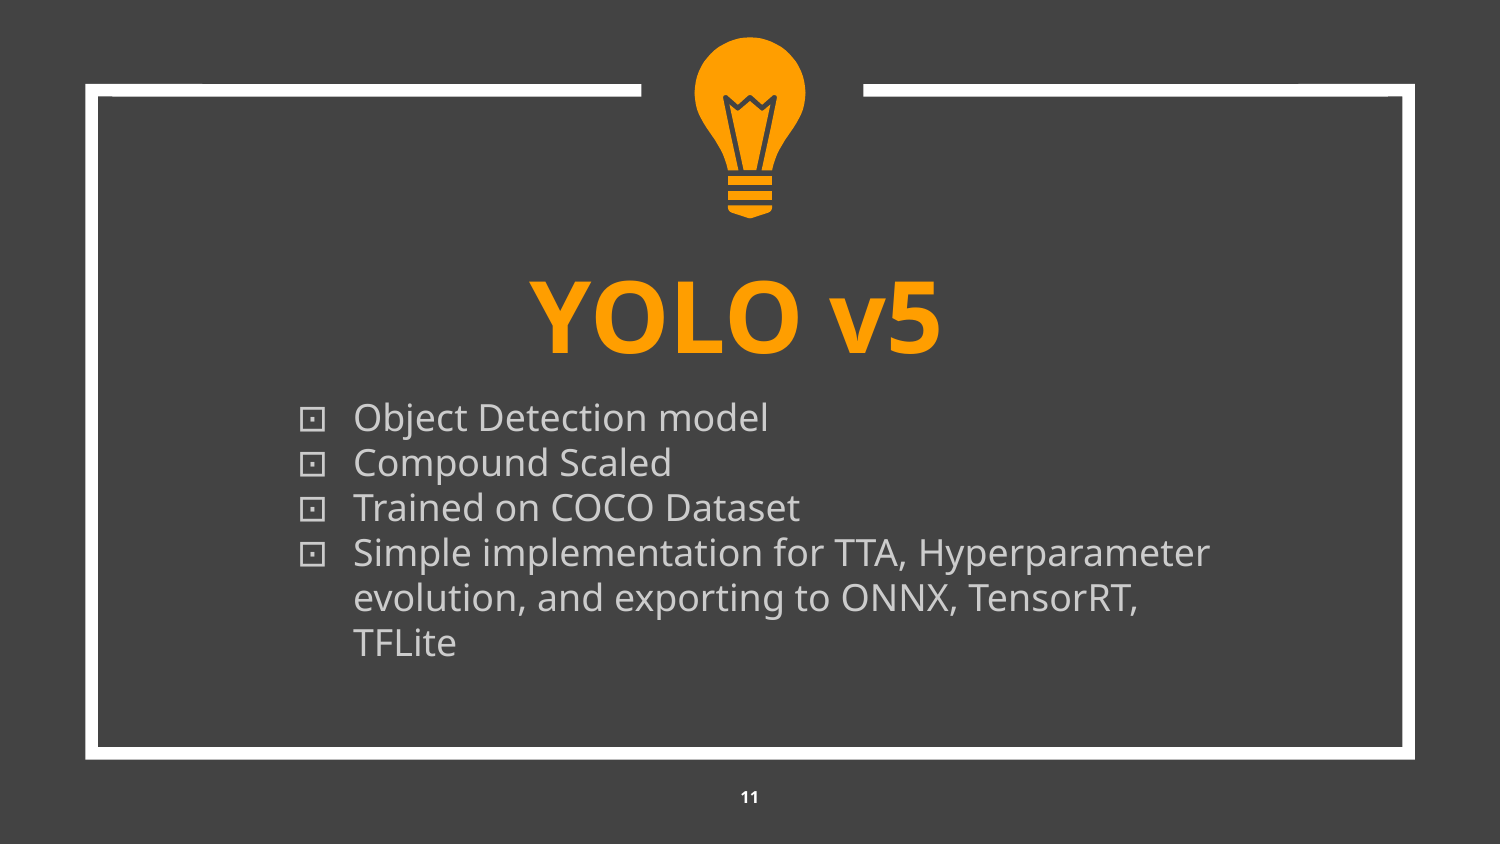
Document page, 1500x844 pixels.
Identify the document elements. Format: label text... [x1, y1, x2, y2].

title YOLO v5 [263, 218, 1237, 379]
slide_number ‹#› [0, 753, 1500, 844]
subtitle Object Detection model Compound Scaled Trained on COCO Dataset Simple implementation for TTA, Hyperparameter evolution, and exporting to ONNX, TensorRT, TFLite [263, 379, 1237, 688]
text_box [694, 37, 806, 219]
